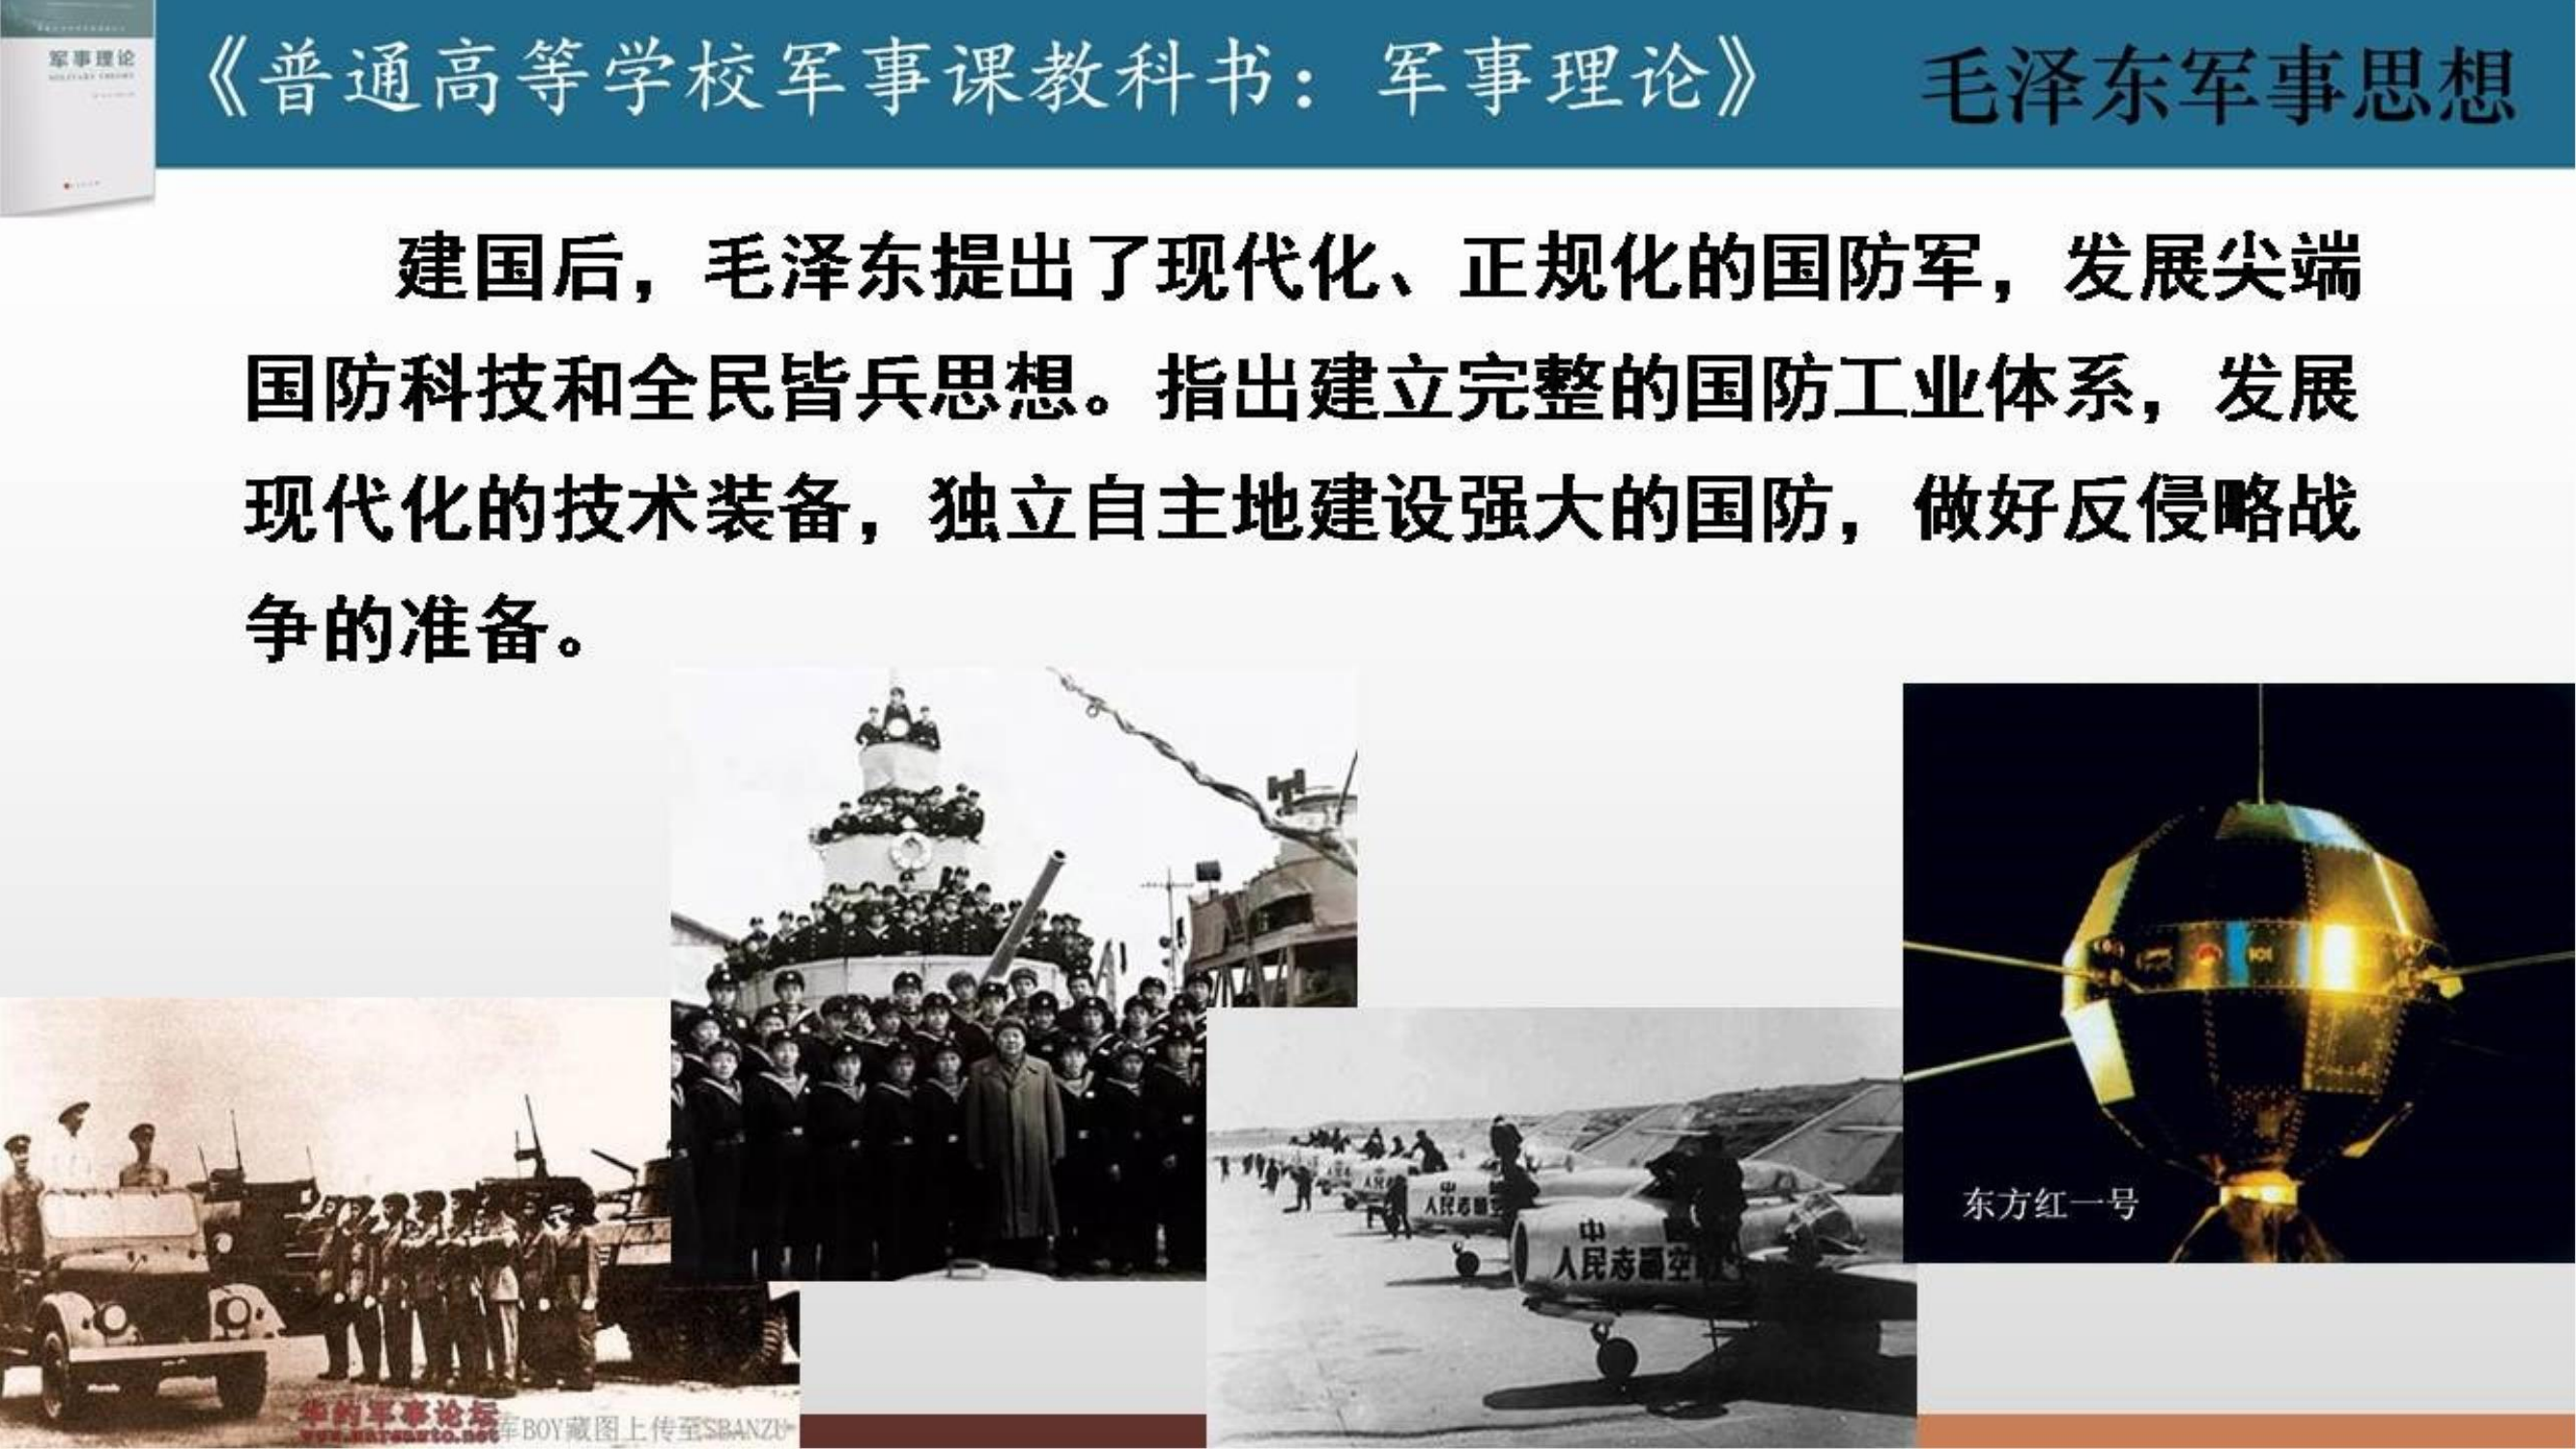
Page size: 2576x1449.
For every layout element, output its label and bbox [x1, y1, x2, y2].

text_box [0, 0, 2576, 1449]
